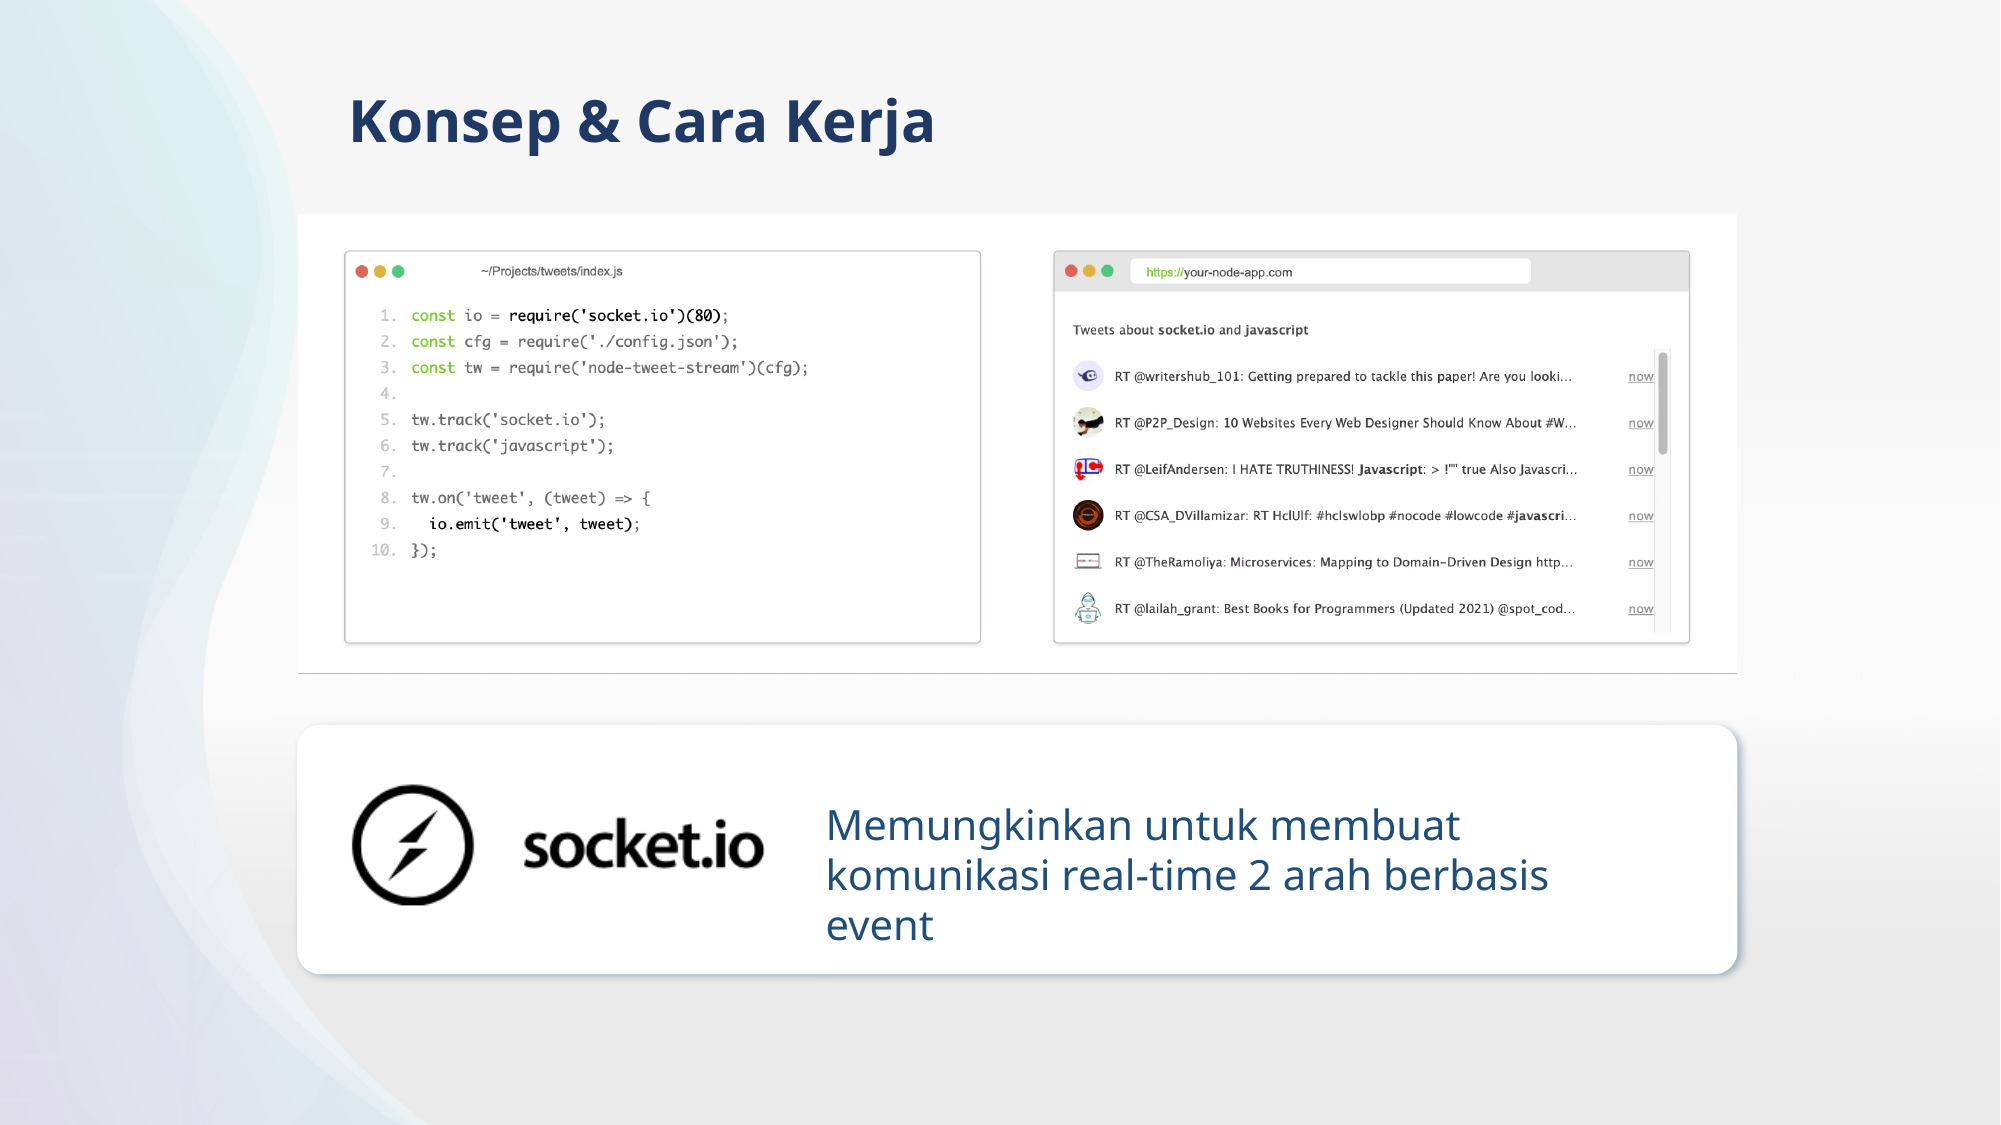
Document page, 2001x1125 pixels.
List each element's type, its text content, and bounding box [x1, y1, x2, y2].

text_box Memungkinkan untuk membuat komunikasi real-time 2 arah berbasis event [810, 791, 1643, 957]
text_box [297, 724, 1738, 975]
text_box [296, 213, 1738, 675]
picture [0, 0, 2001, 1125]
text_box Konsep & Cara Kerja [333, 76, 1122, 162]
